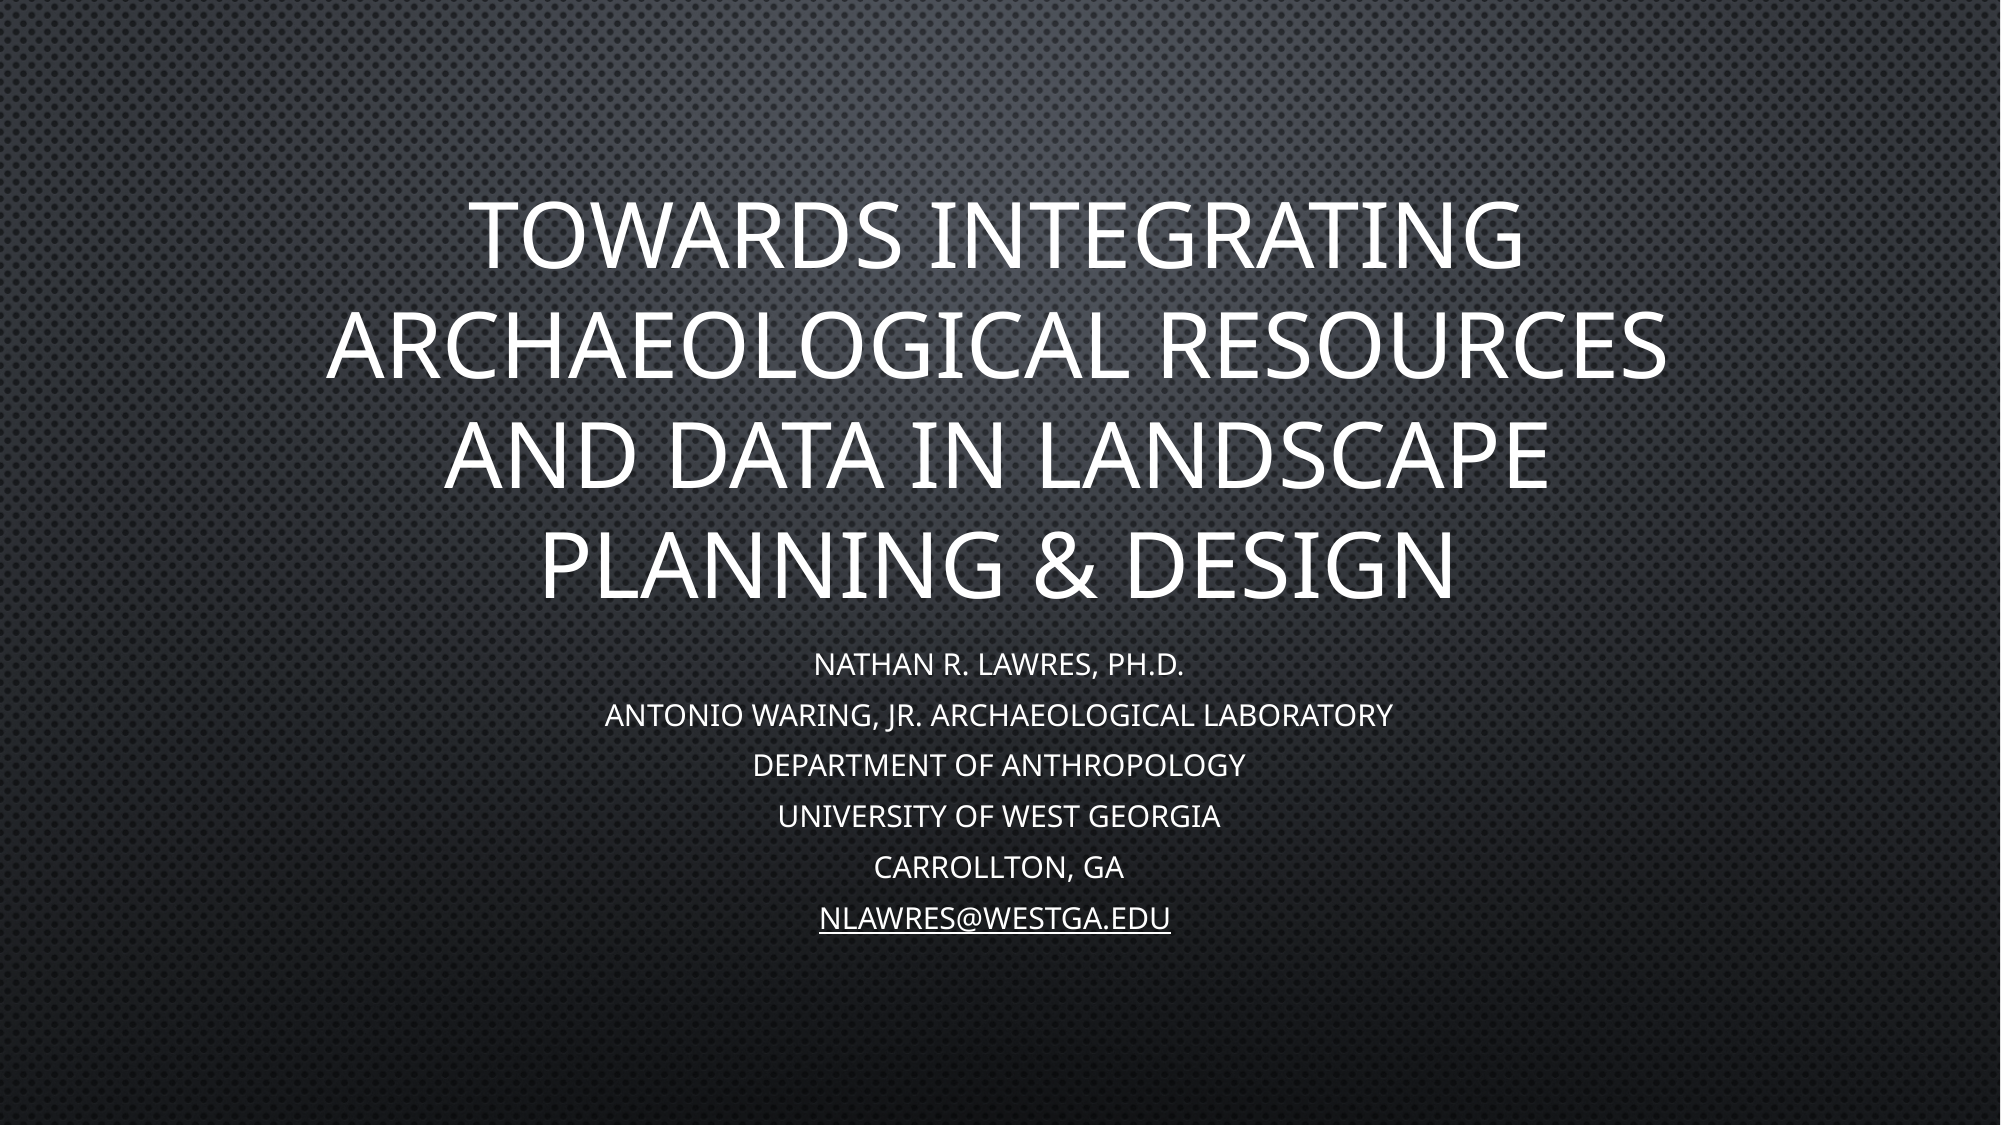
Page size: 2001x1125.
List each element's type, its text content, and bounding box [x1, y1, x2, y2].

title Towards Integrating Archaeological Resources and Data in Landscape Planning & Design [287, 99, 1711, 625]
subtitle Nathan R. Lawres, Ph.D. Antonio Waring, Jr. Archaeological Laboratory Department of Anthropology University of West Georgia Carrollton, GA nlawres@westga.edu [287, 637, 1711, 950]
